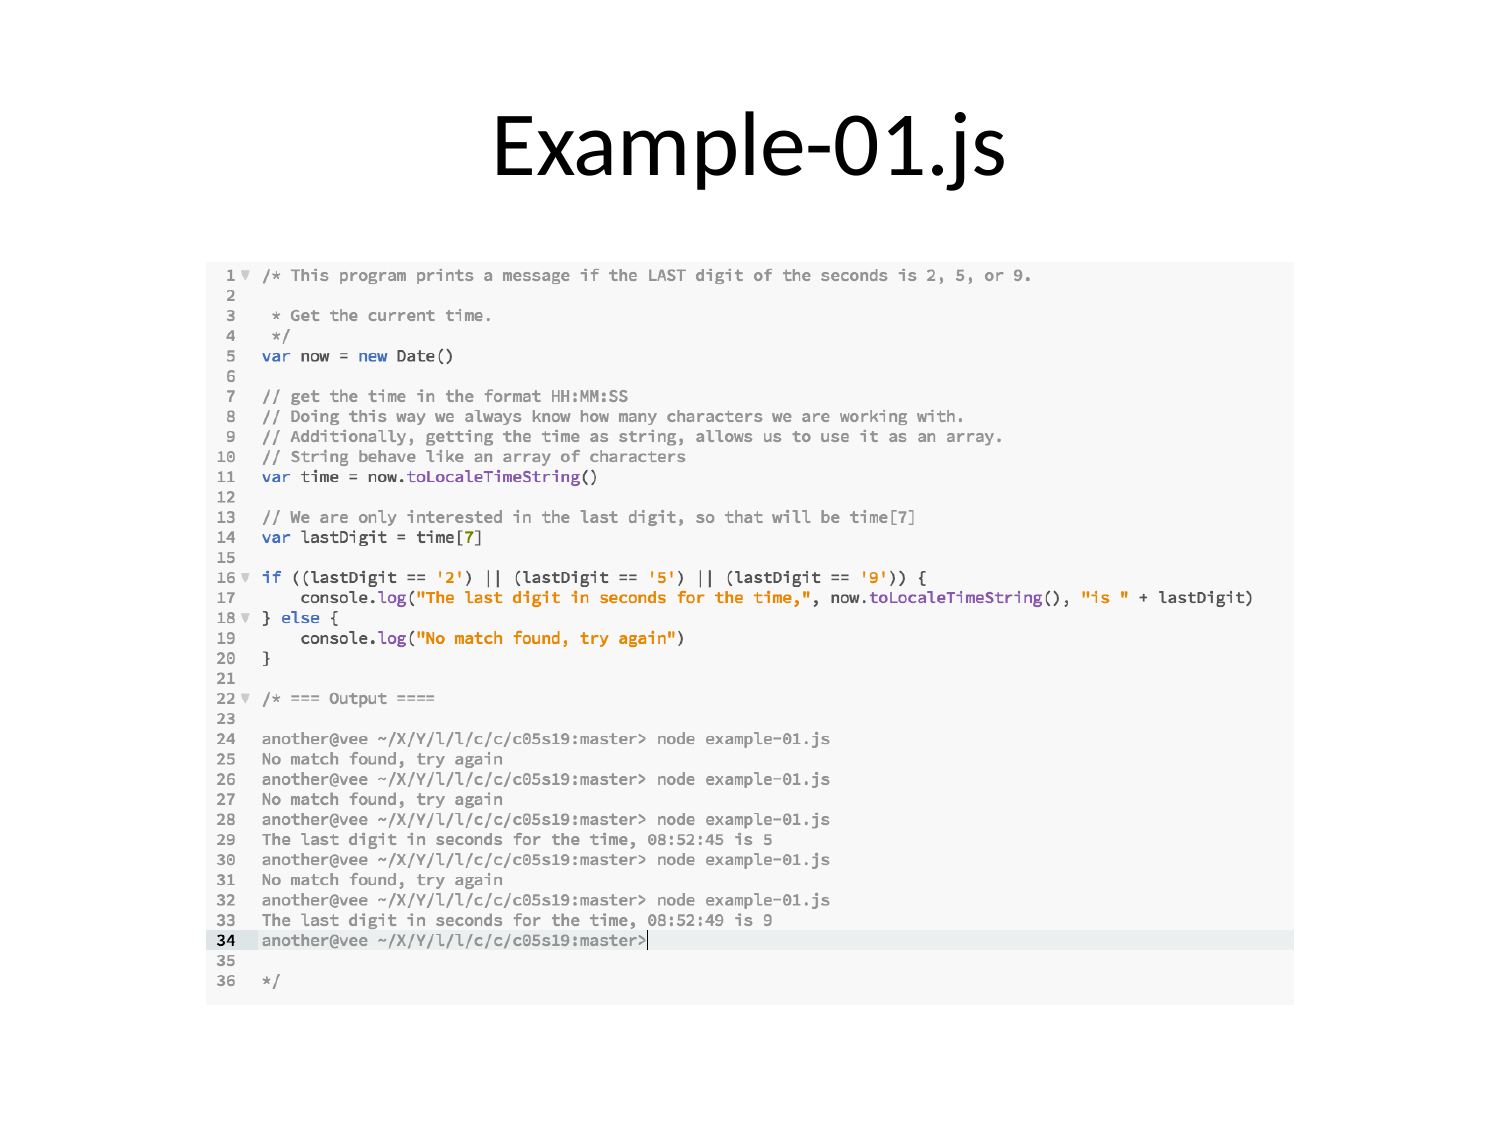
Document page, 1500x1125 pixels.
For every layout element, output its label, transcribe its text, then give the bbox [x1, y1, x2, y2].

title Example-01.js [75, 45, 1425, 233]
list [74, 262, 1426, 1006]
